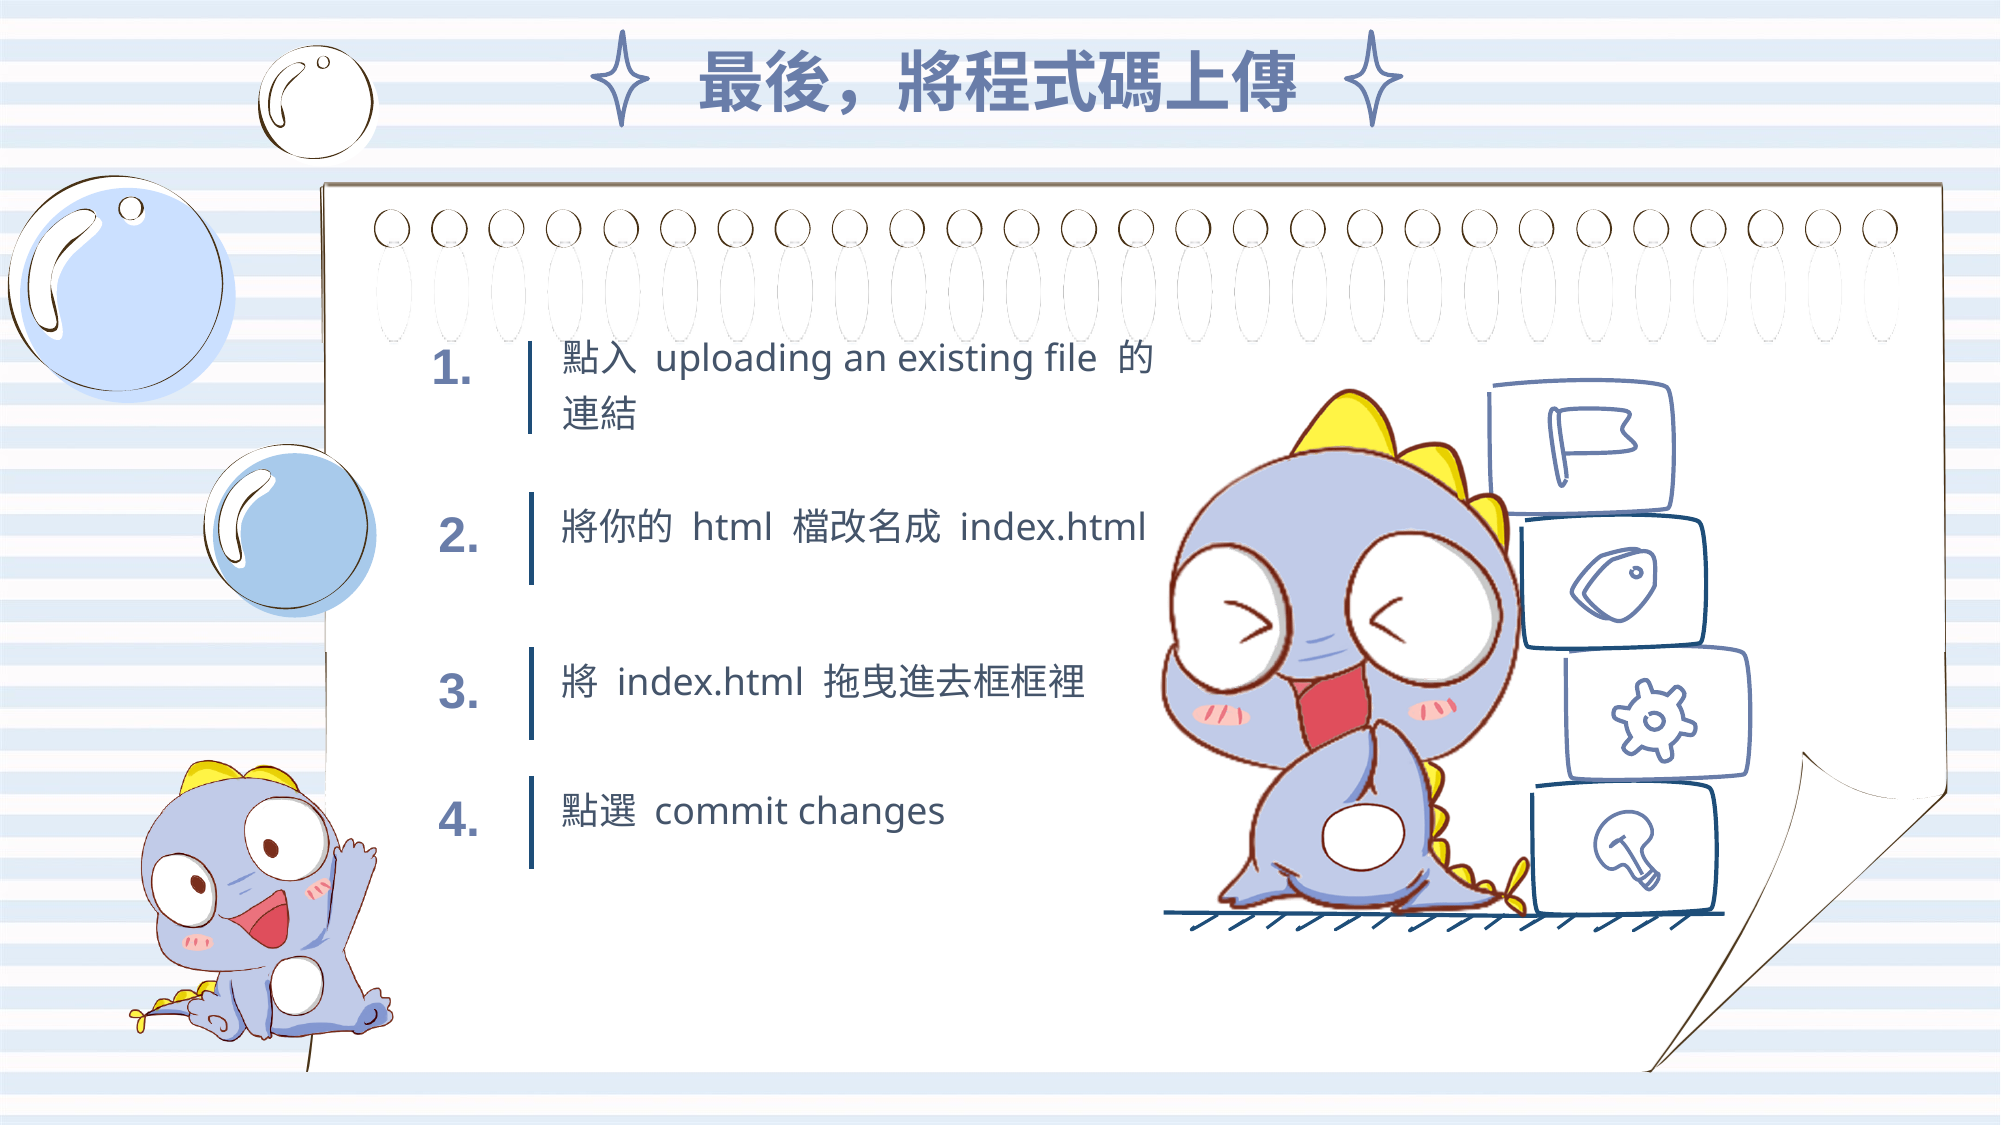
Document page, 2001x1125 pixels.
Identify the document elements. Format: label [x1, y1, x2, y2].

text_box [1623, 407, 1637, 487]
text_box [1622, 912, 1725, 932]
text_box [1623, 548, 1656, 622]
text_box [389, 483, 1049, 589]
text_box [1623, 668, 1704, 774]
picture [0, 0, 2001, 1125]
text_box [389, 315, 1181, 434]
text_box [389, 767, 1178, 873]
text_box [389, 639, 1178, 744]
text_box [1623, 801, 1673, 895]
text_box [4, 26, 1948, 1073]
